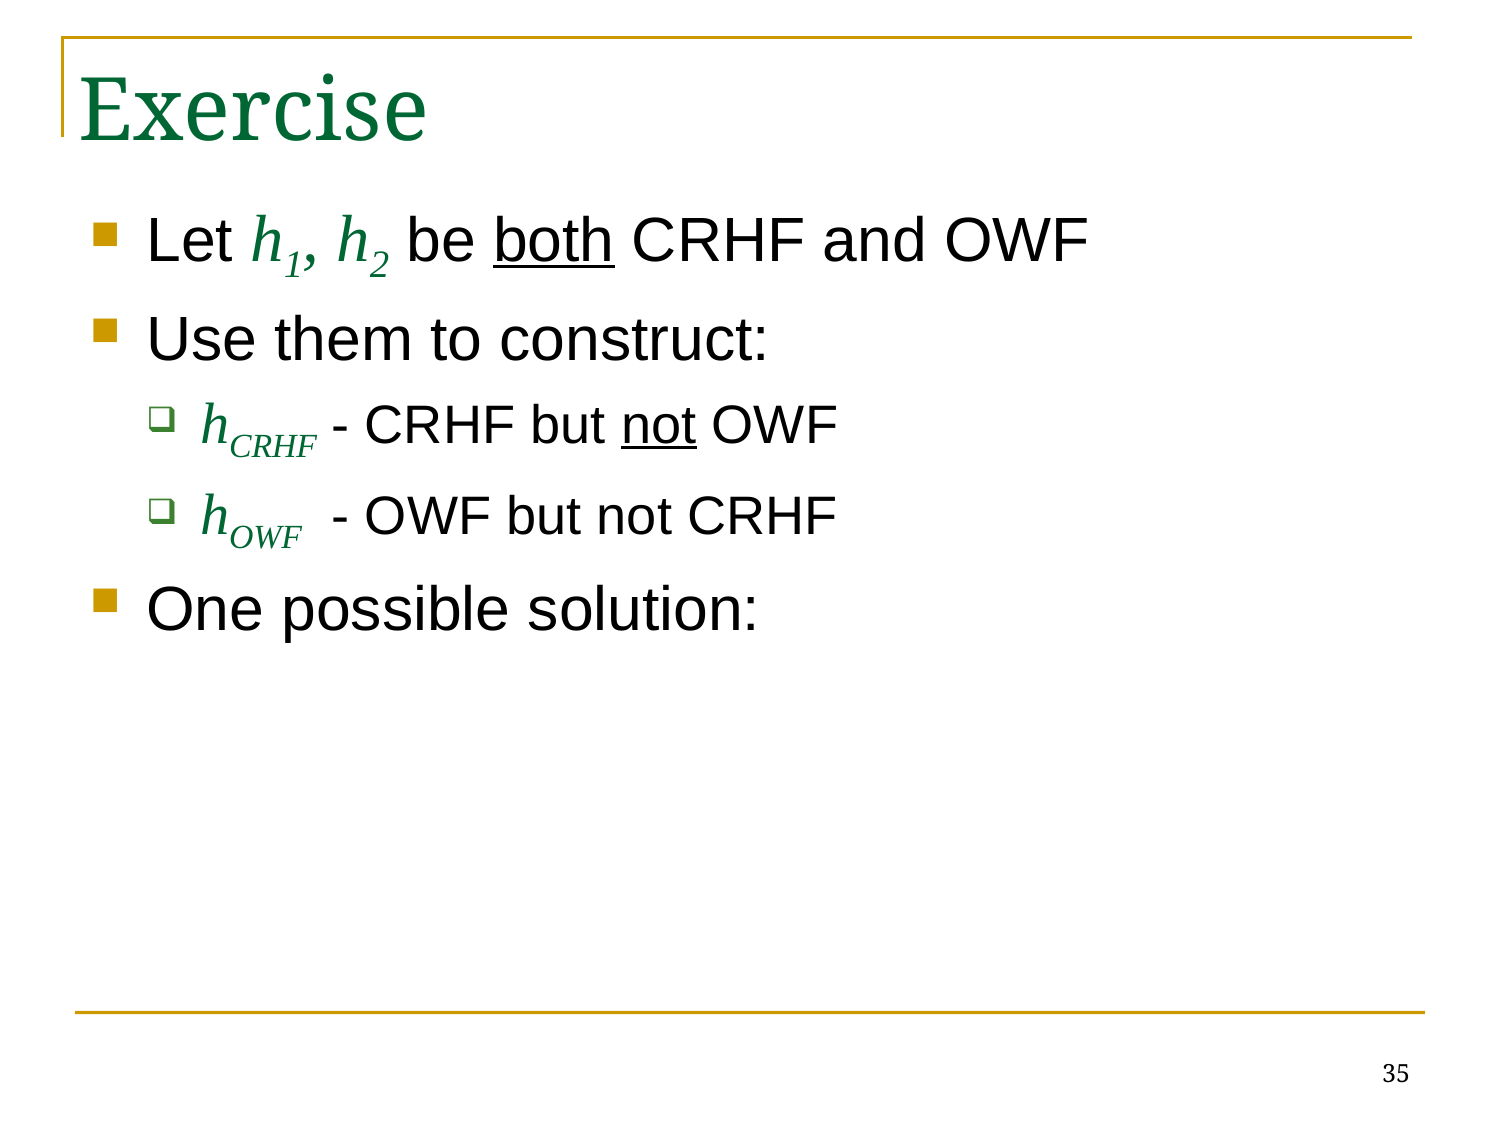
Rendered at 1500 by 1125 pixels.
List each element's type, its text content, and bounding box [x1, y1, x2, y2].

slide_number 35 [1074, 1024, 1425, 1100]
title Exercise [63, 45, 1425, 174]
